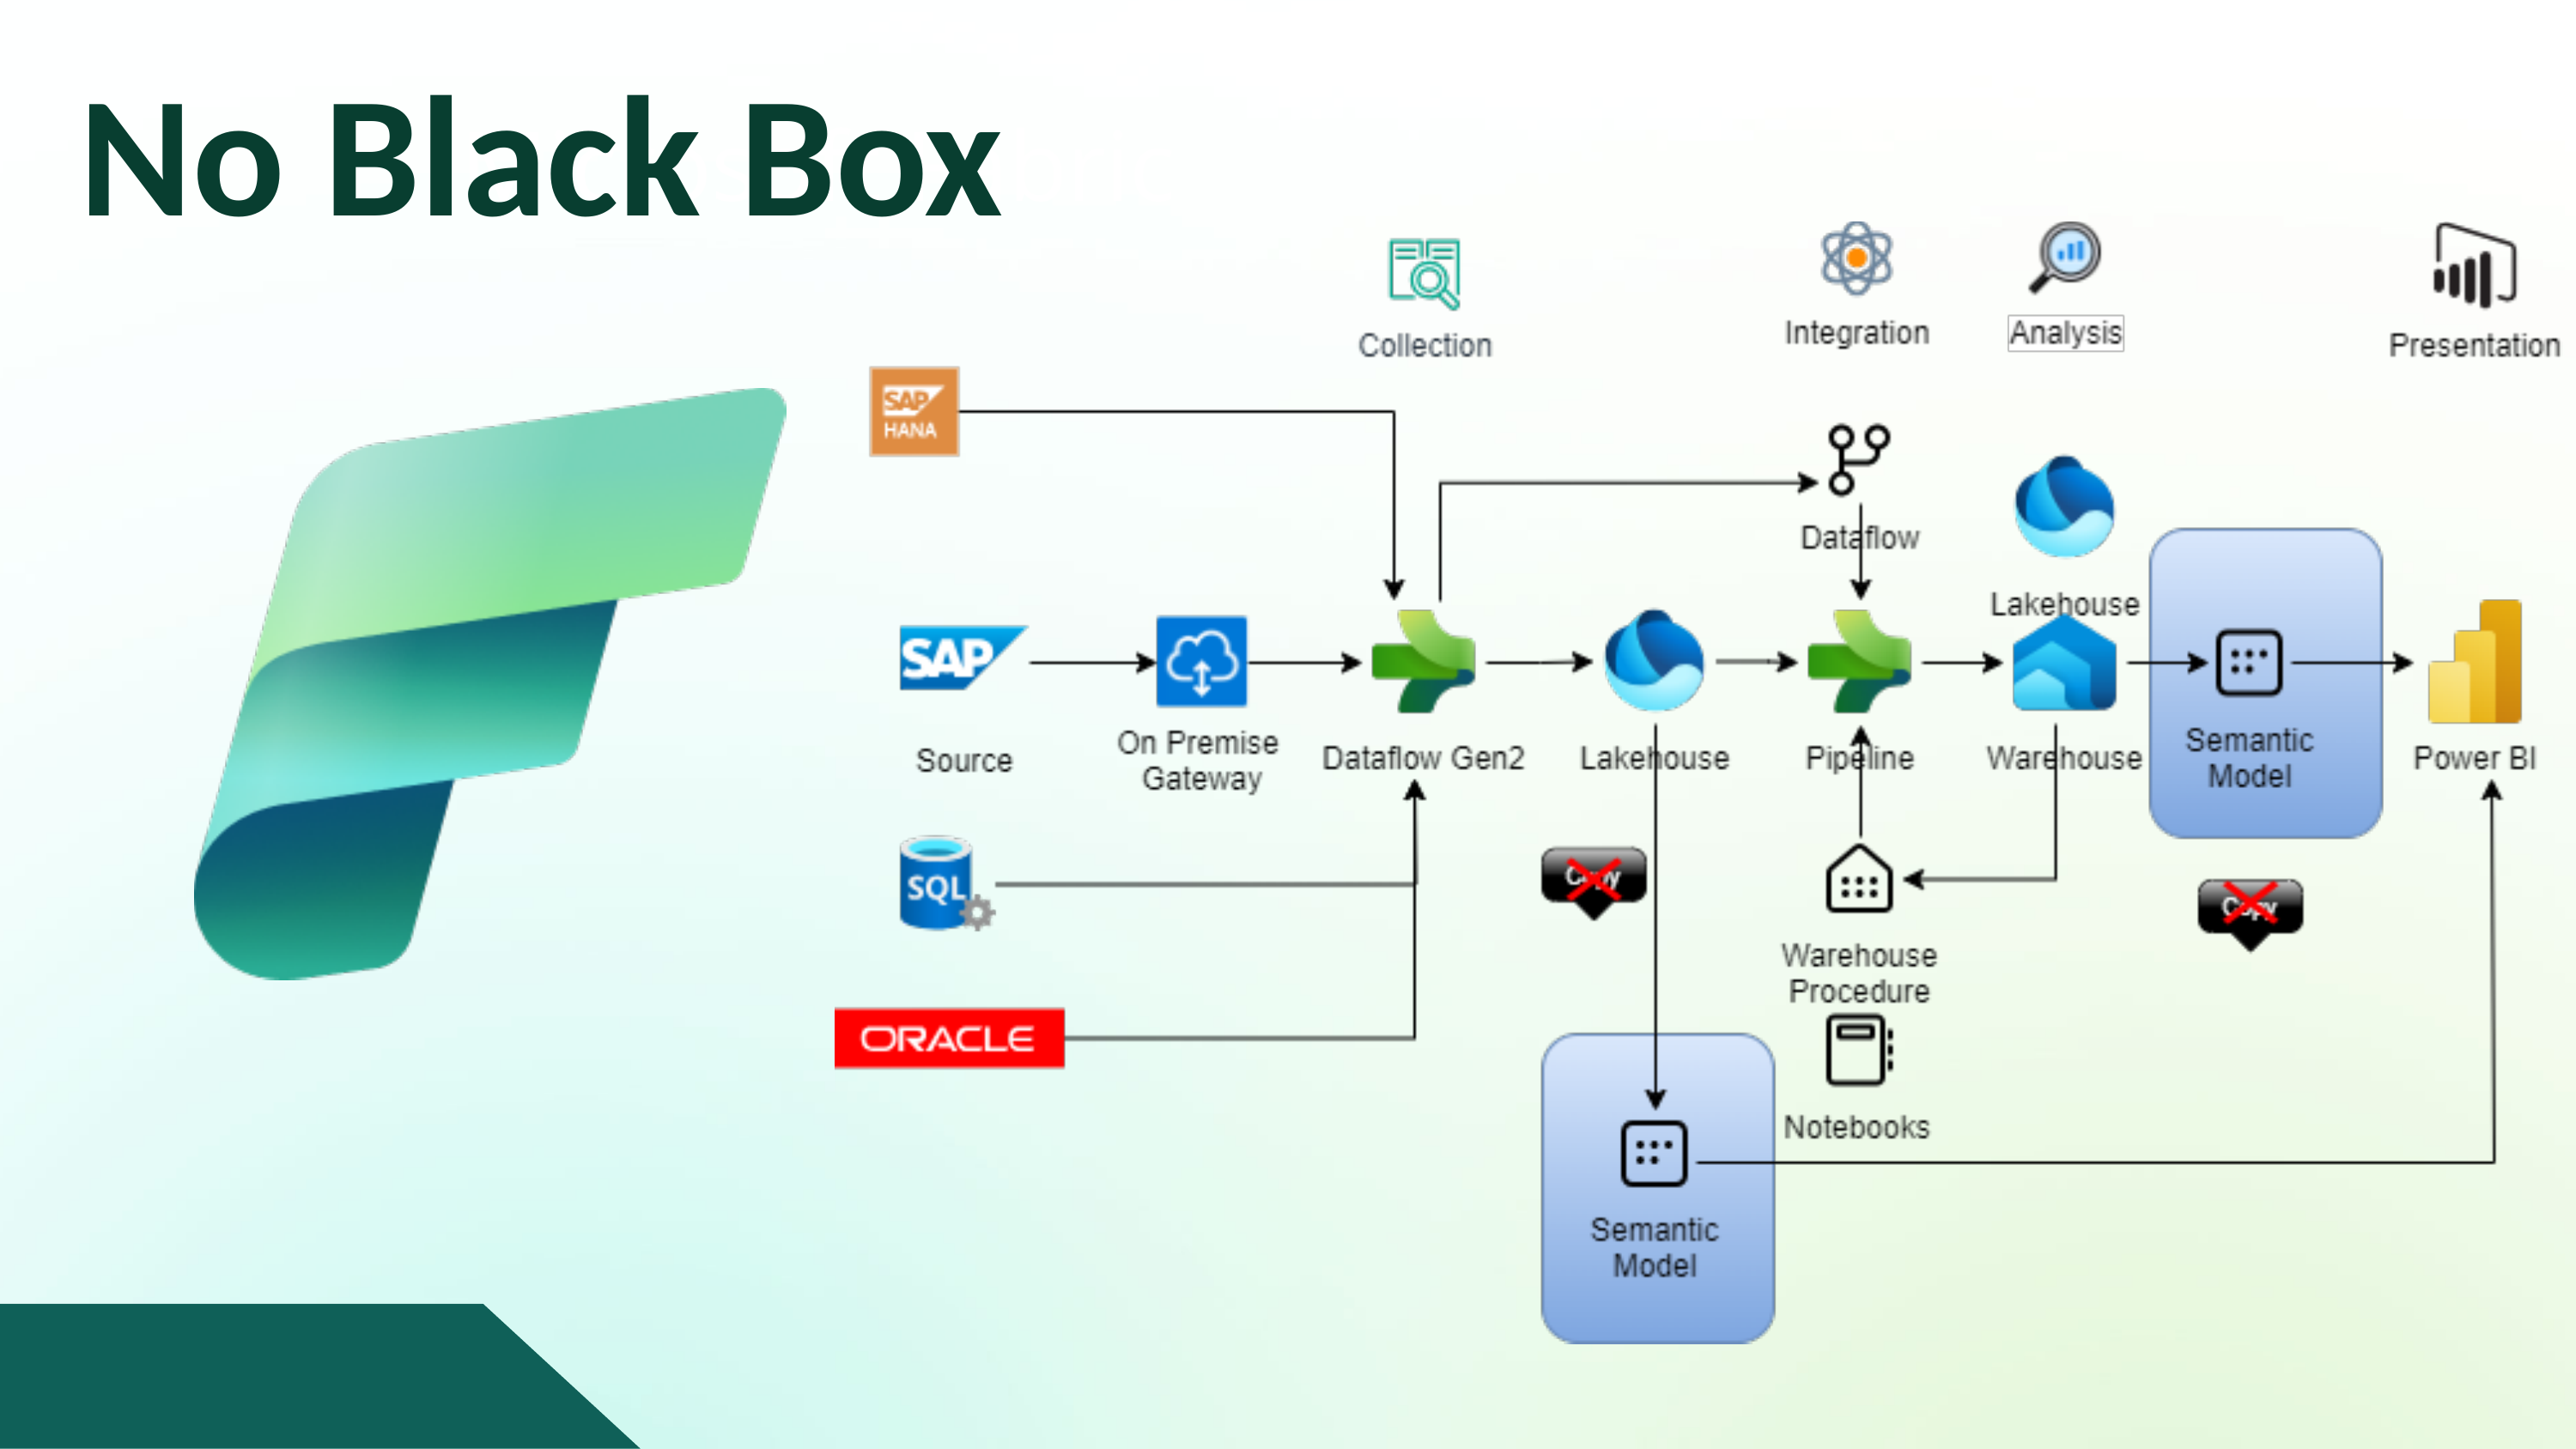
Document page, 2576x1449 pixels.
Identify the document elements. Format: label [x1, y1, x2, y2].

text_box [0, 1274, 641, 1449]
picture [0, 0, 2576, 1449]
